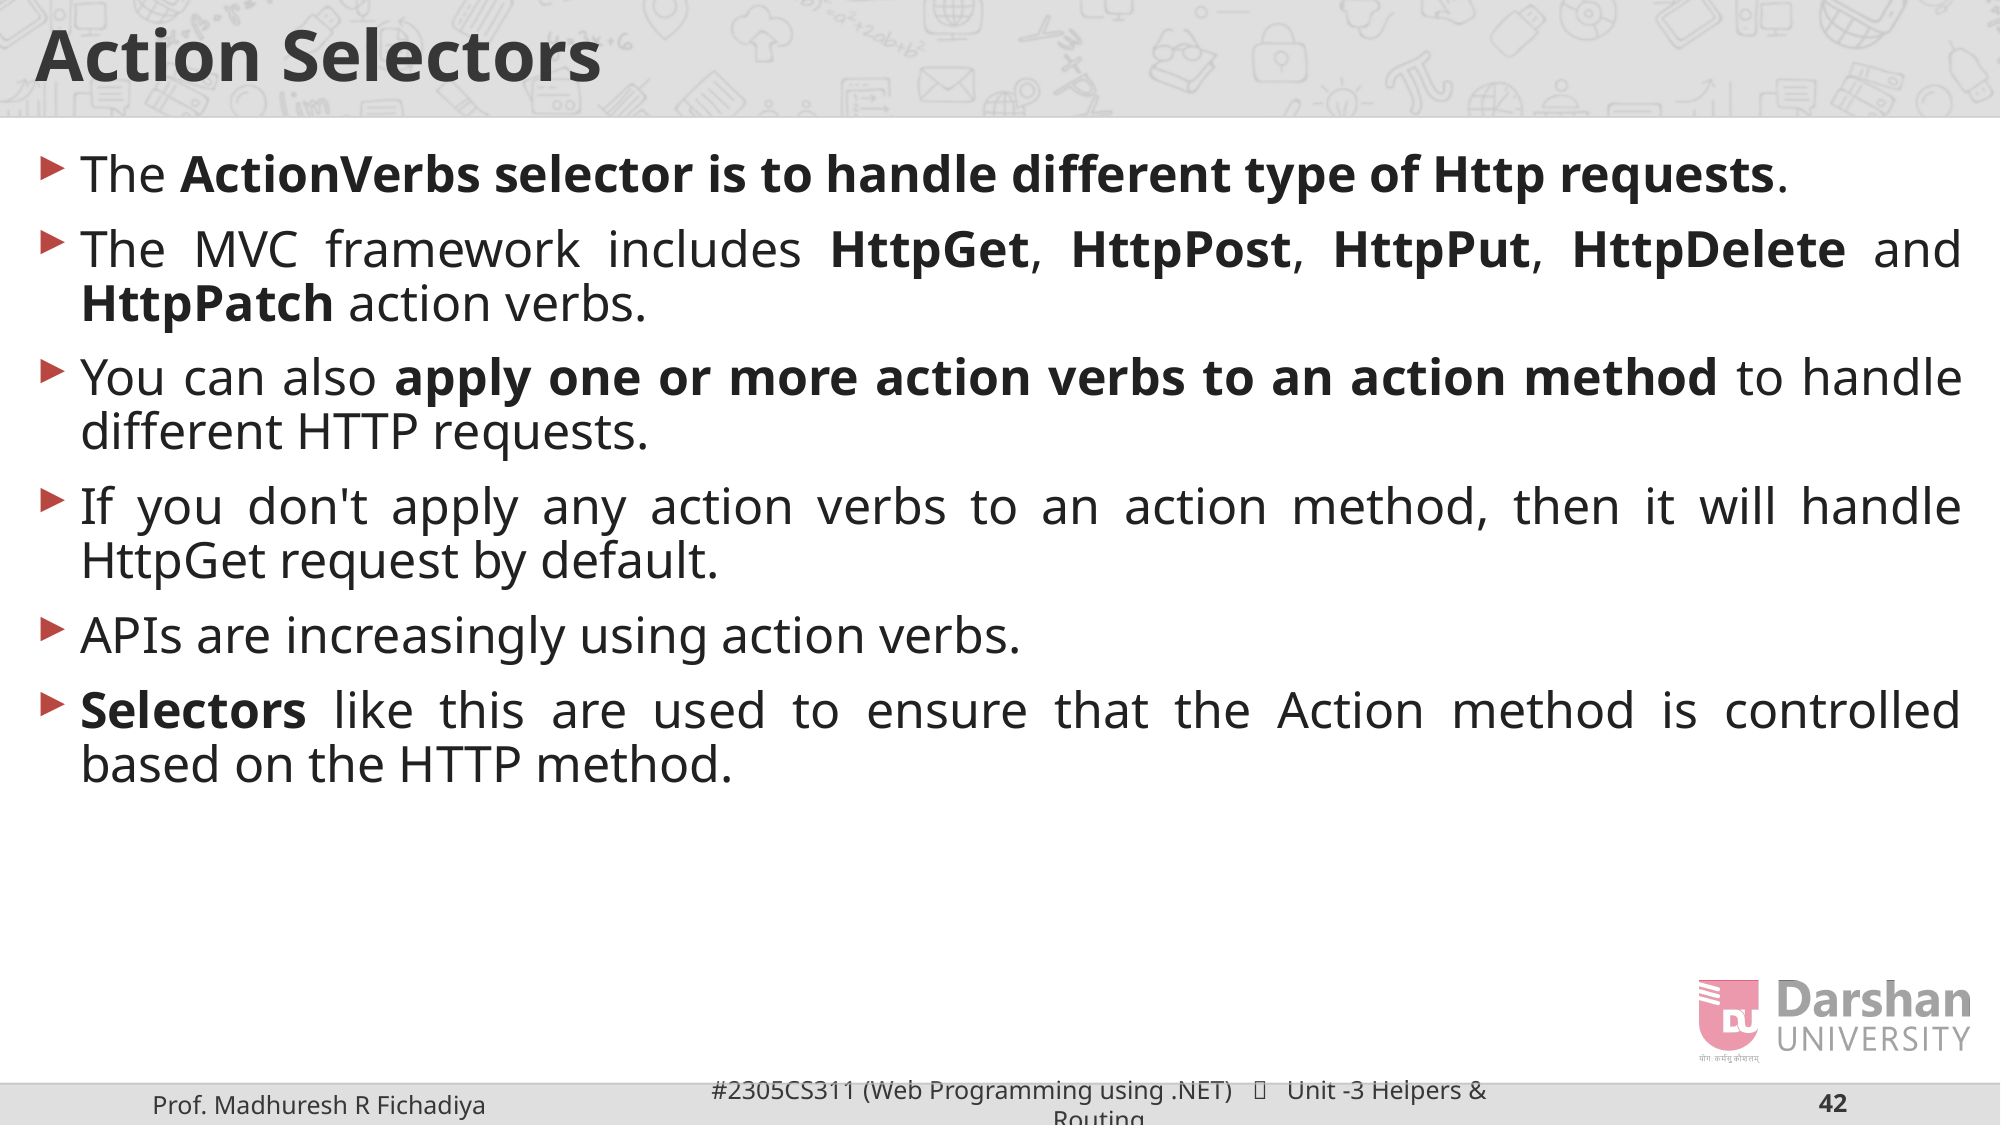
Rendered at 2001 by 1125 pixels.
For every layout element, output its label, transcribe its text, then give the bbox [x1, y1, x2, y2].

list The ActionVerbs selector is to handle different type of Http requests. The MVC framework includes HttpGet, HttpPost, HttpPut, HttpDelete and HttpPatch action verbs. You can also apply one or more action verbs to an action method to handle different HTTP requests. If you don't apply any action verbs to an action method, then it will handle HttpGet request by default. APIs are increasingly using action verbs. Selectors like this are used to ensure that the Action method is controlled based on the HTTP method. [21, 141, 1979, 1059]
title Action Selectors [0, 0, 2000, 117]
